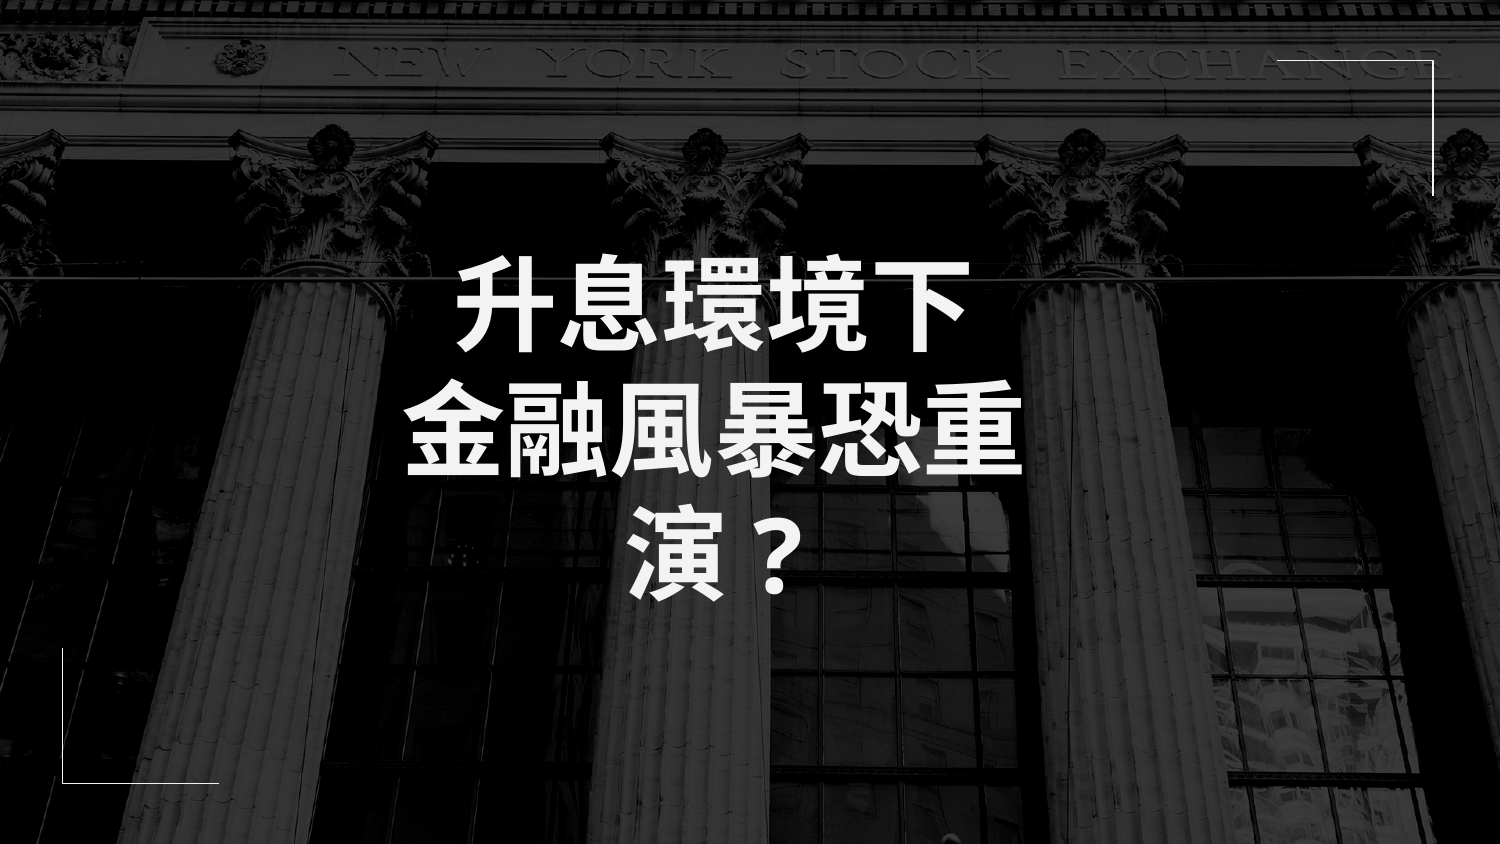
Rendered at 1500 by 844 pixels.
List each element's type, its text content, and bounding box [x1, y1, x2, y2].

title 升息環境下 金融風暴恐重演? [311, 253, 1117, 602]
picture [0, 0, 1500, 844]
text_box [1276, 60, 1433, 196]
text_box [62, 647, 219, 784]
